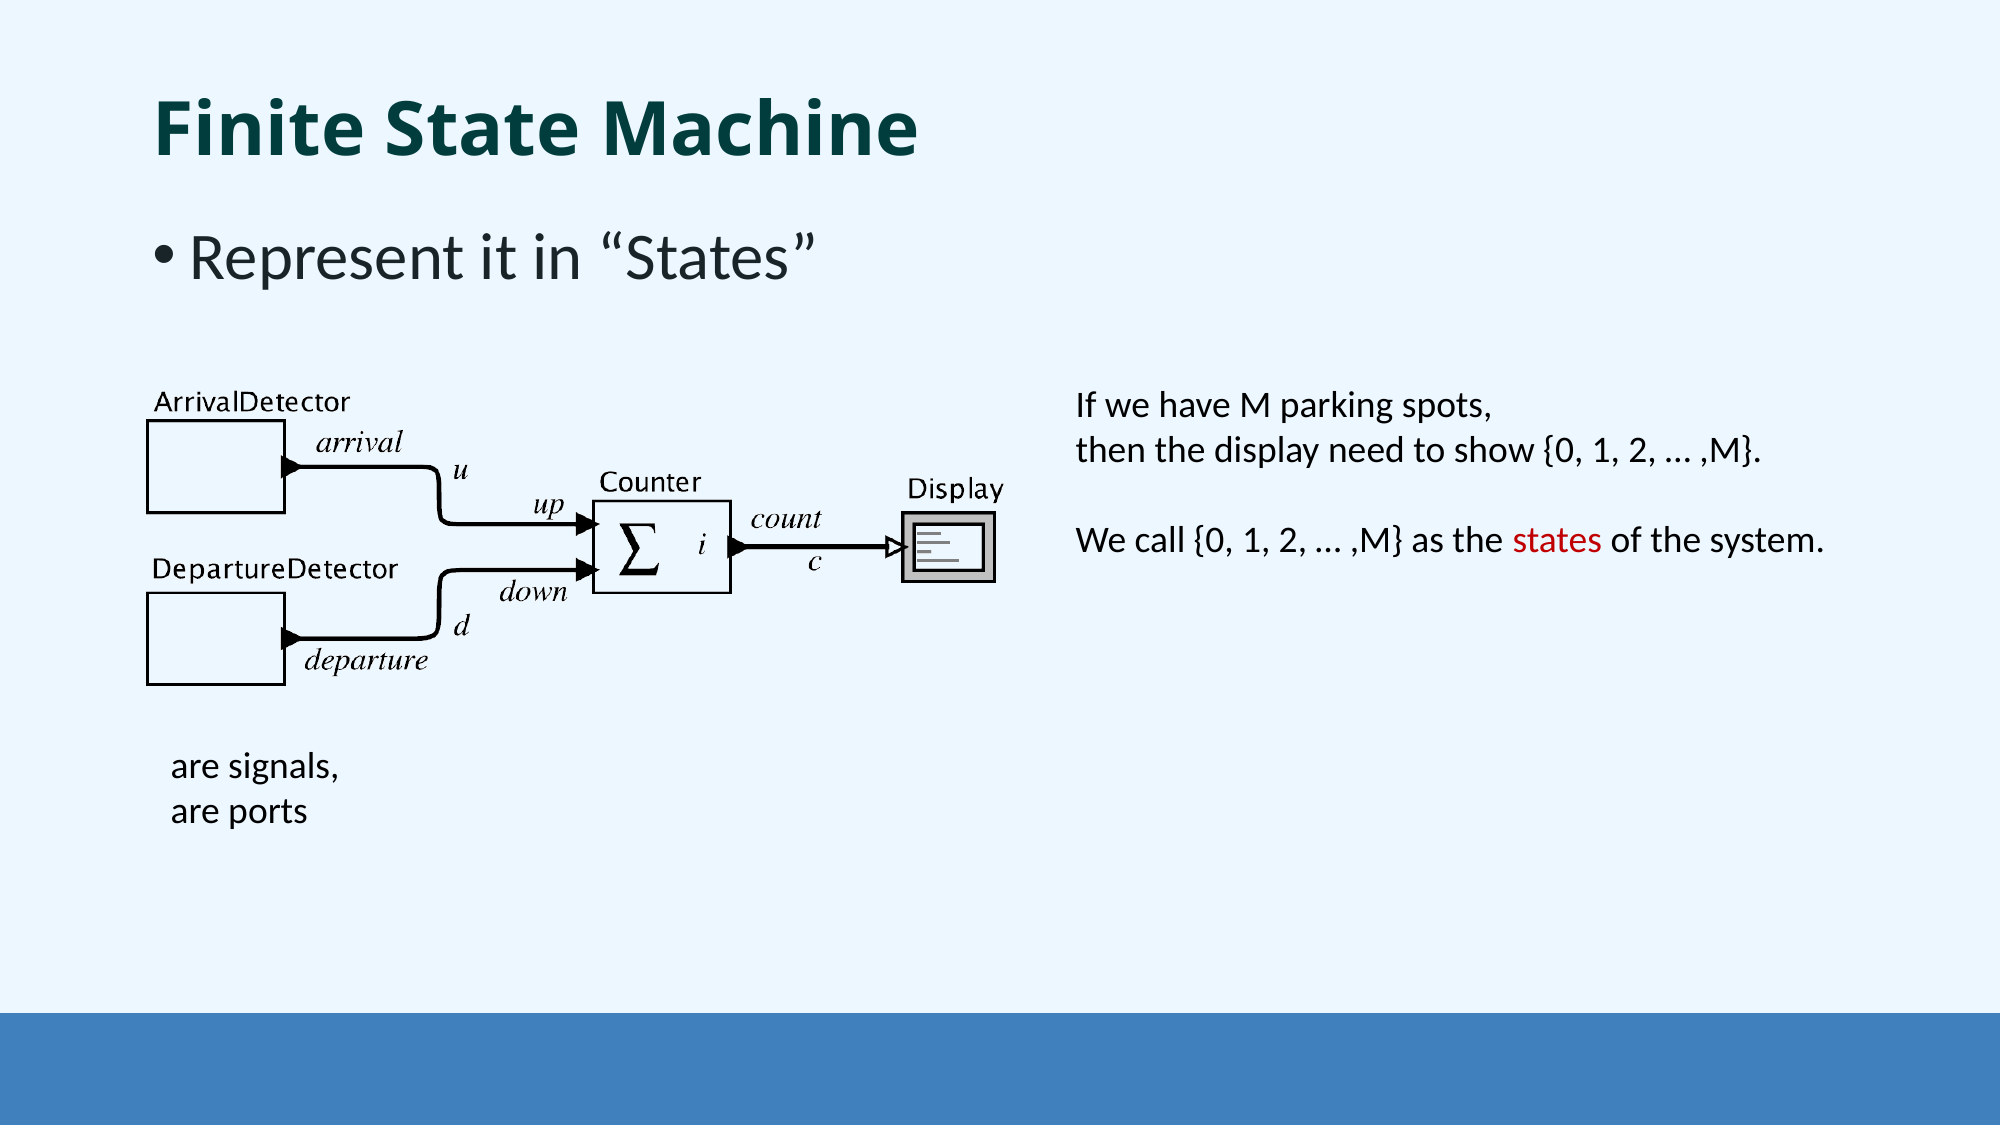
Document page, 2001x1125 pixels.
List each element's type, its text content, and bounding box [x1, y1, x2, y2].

text_box If we have M parking spots, then the display need to show {0, 1, 2, … ,M}. We call {0, 1, 2, … ,M} as the states of the system. [1060, 372, 1924, 568]
title Finite State Machine [137, 41, 1863, 214]
picture [126, 372, 1028, 712]
list Represent it in “States” [137, 214, 1863, 829]
